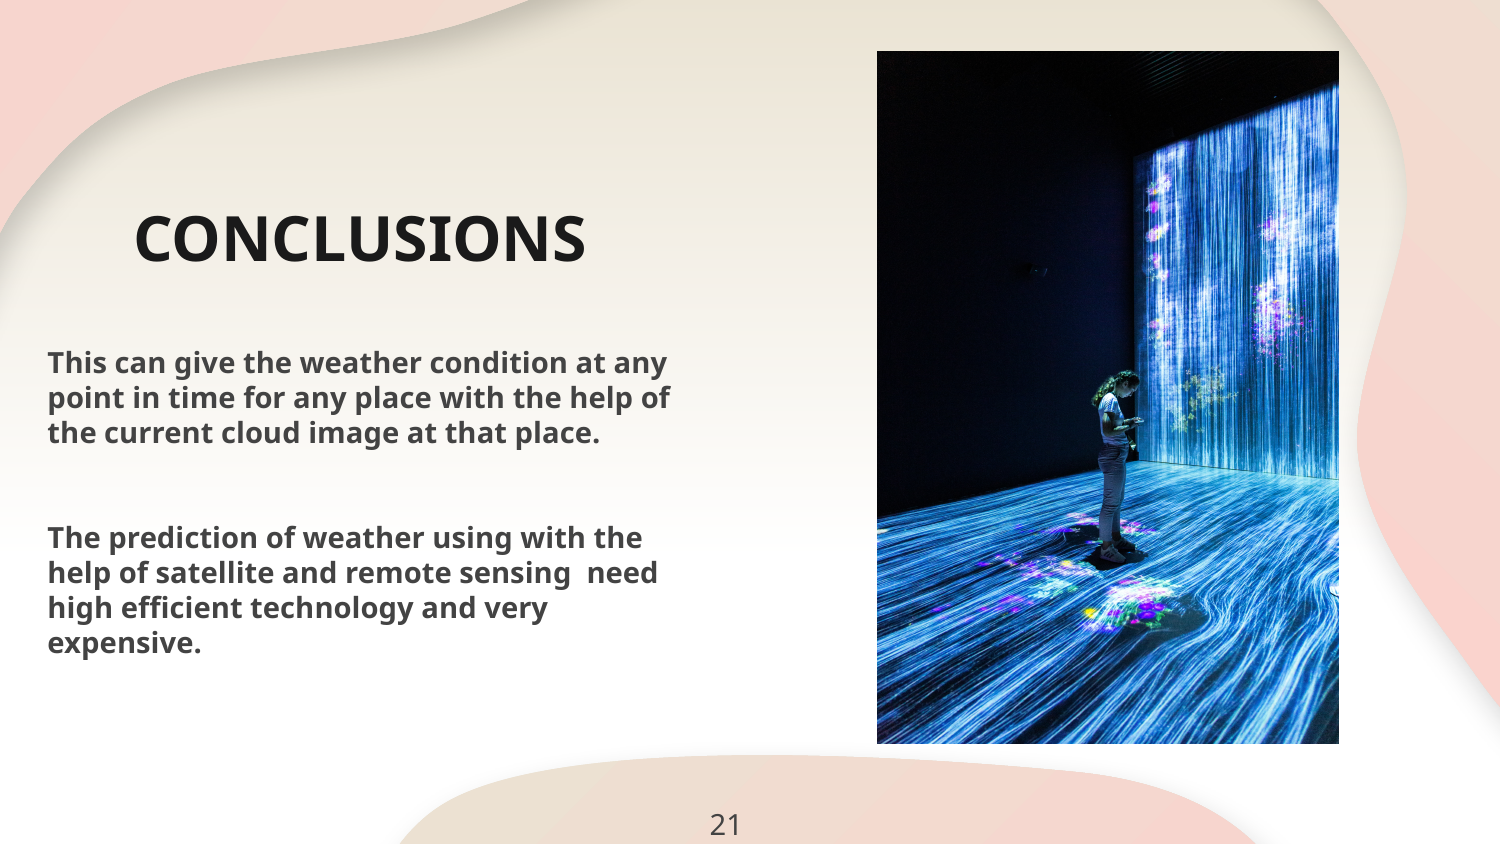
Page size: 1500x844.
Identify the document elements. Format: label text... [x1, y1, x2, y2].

list This can give the weather condition at any point in time for any place with the help of the current cloud image at that place. The prediction of weather using with the help of satellite and remote sensing need high efficient technology and very expensive. [32, 329, 711, 827]
title CONCLUSIONS [118, 180, 722, 289]
picture [876, 51, 1339, 744]
text_box 21 [694, 752, 761, 844]
